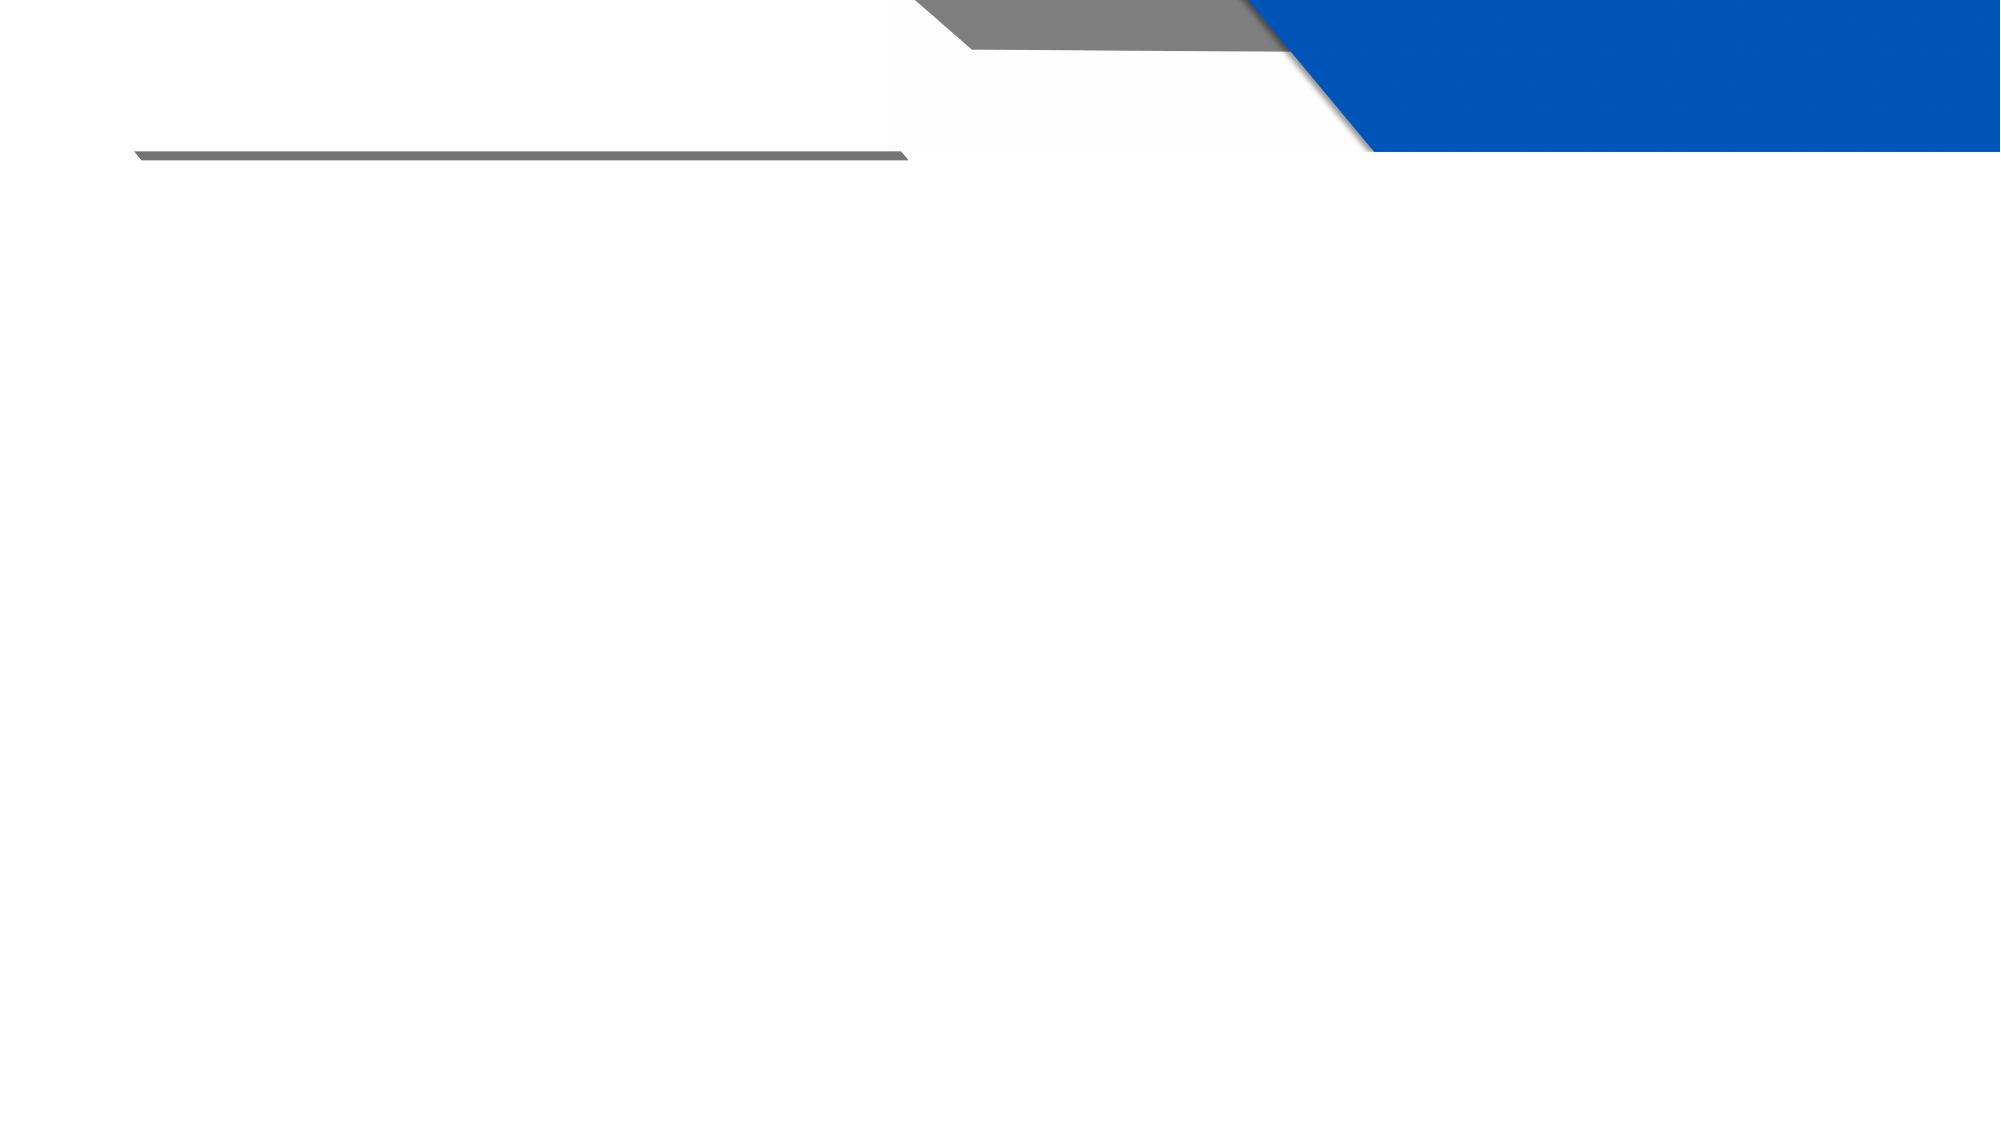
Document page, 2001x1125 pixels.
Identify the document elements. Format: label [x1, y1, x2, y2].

picture [887, 0, 2000, 152]
